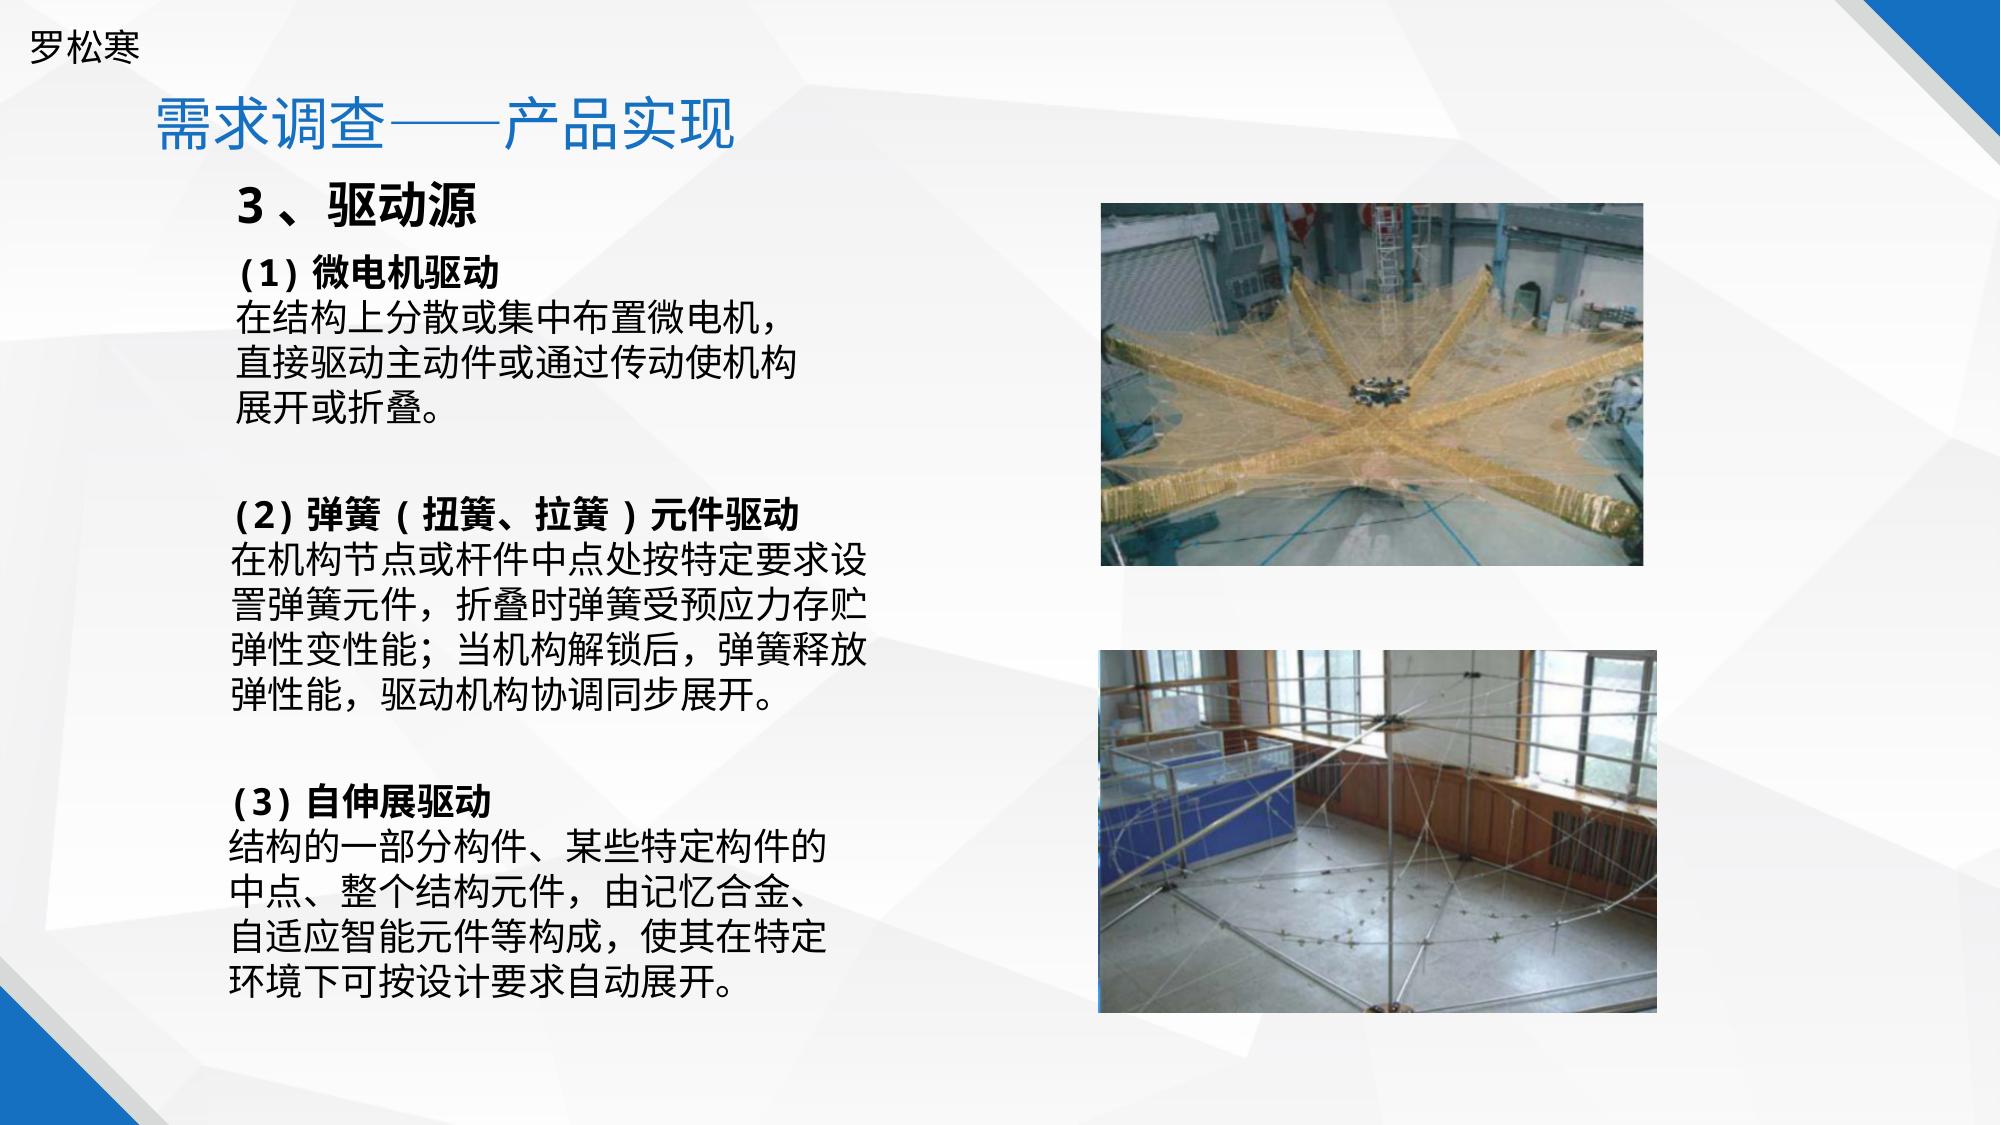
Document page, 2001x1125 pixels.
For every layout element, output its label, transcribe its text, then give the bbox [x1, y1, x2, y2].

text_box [1834, 0, 2000, 166]
text_box 罗松寒 [14, 16, 169, 77]
picture [0, 0, 2000, 1125]
text_box 3、驱动源 [220, 165, 919, 241]
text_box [0, 956, 169, 1125]
text_box (2)弹簧(扭簧、拉簧)元件驱动 在机构节点或杆件中点处按特定要求设詈弹簧元件，折叠时弹簧受预应力存贮弹性变性能；当机构解锁后，弹簧释放弹性能，驱动机构协调同步展开。 [215, 483, 884, 723]
text_box (3)自伸展驱动 结构的一部分构件、某些特定构件的中点、整个结构元件，由记忆合金、自适应智能元件等构成，使其在特定环境下可按设计要求自动展开。 [213, 770, 854, 1011]
text_box 需求调查——产品实现 [139, 79, 1139, 165]
text_box (1)微电机驱动 在结构上分散或集中布置微电机，直接驱动主动件或通过传动使机构展开或折叠。 [220, 241, 847, 437]
